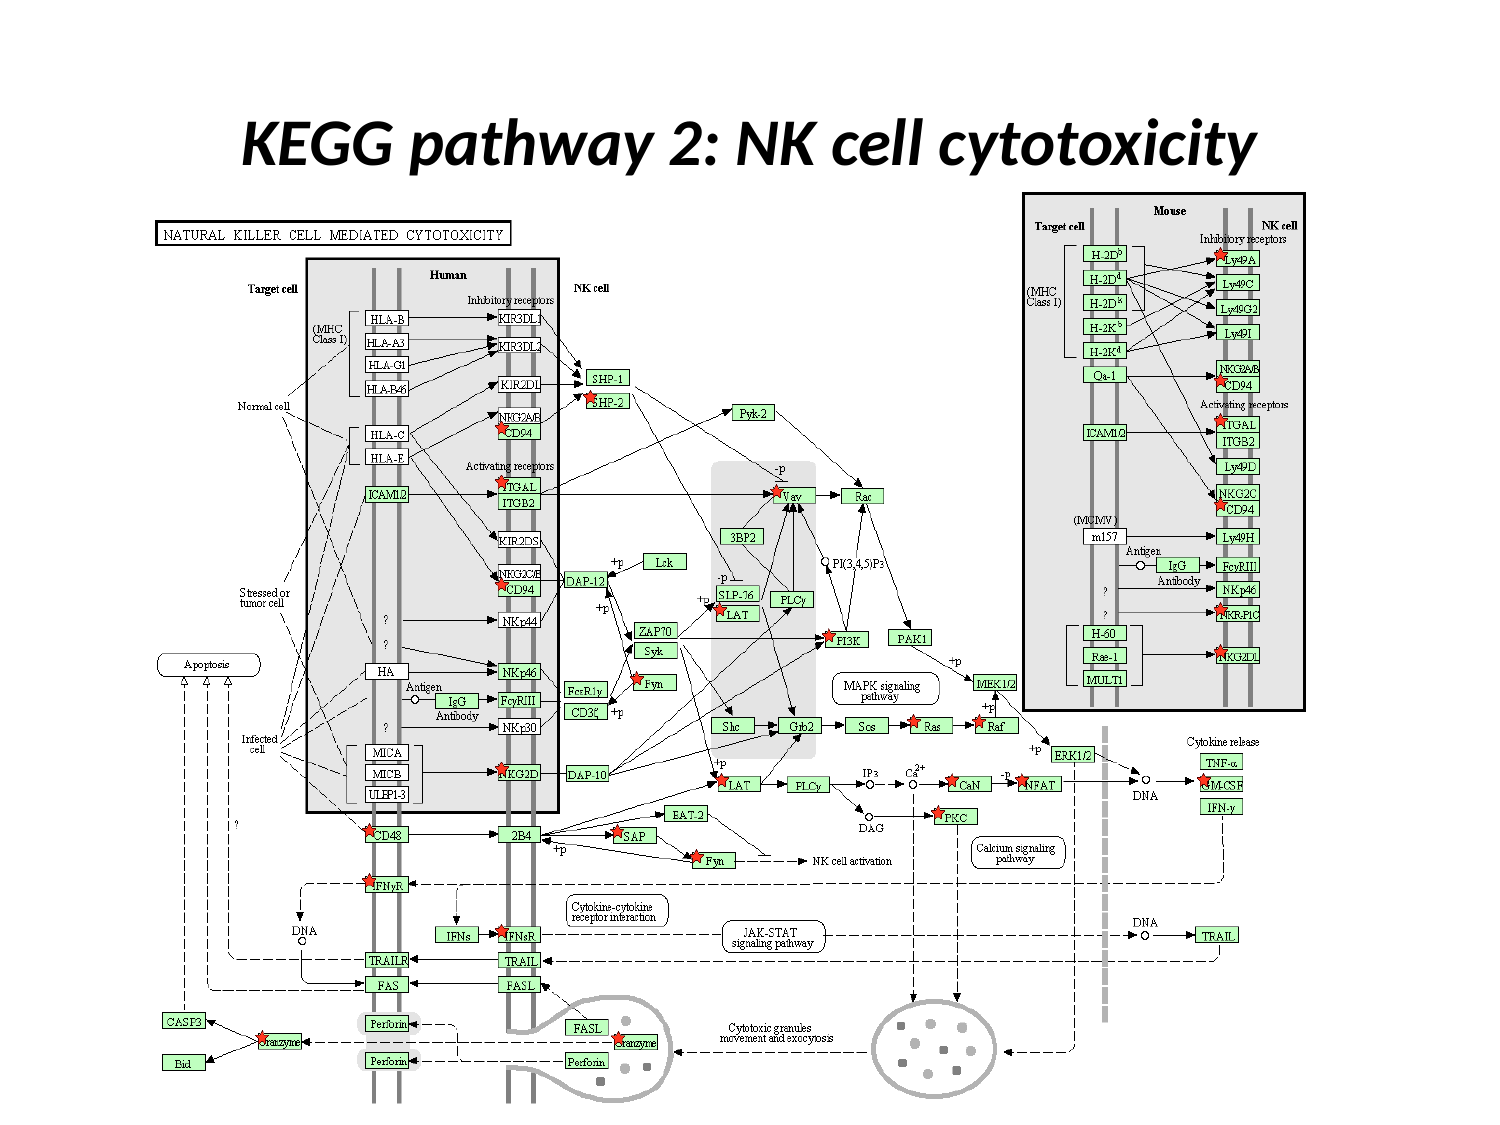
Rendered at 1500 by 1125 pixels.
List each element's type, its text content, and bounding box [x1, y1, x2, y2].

title KEGG pathway 2: NK cell cytotoxicity [75, 45, 1425, 233]
picture [140, 188, 1312, 1105]
